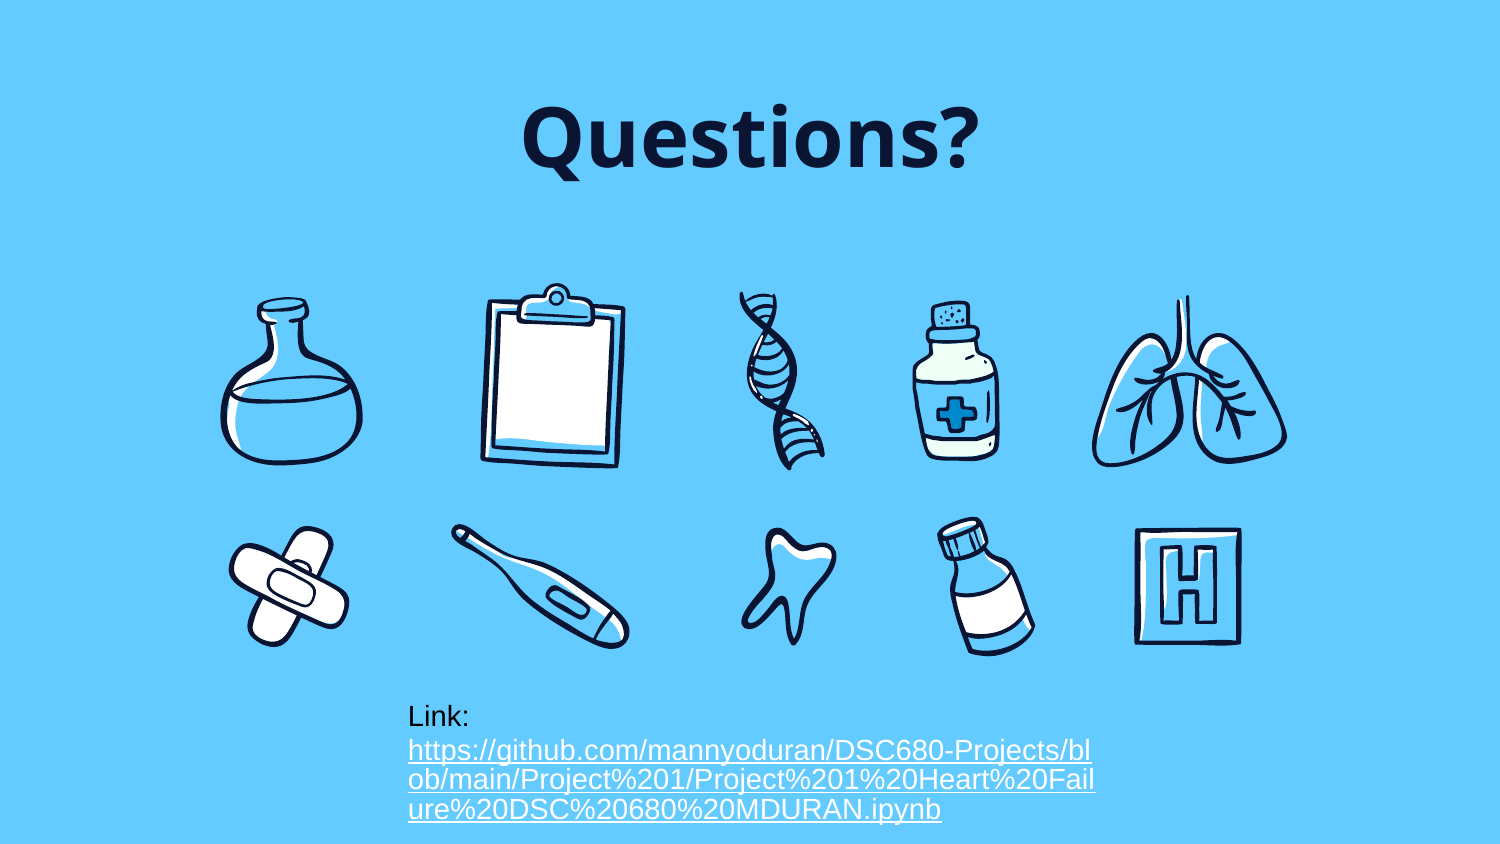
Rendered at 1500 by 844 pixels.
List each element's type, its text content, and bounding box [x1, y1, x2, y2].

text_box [449, 523, 641, 650]
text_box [1133, 527, 1243, 646]
text_box Link: https://github.com/mannyoduran/DSC680-Projects/blob/main/Project%201/Project%201%20Heart%20Failure%20DSC%20680%20MDURAN.ipynb [393, 689, 1114, 809]
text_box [738, 527, 838, 646]
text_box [935, 516, 1036, 657]
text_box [912, 300, 1000, 462]
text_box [226, 525, 352, 648]
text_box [1086, 294, 1290, 468]
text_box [468, 284, 637, 478]
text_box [737, 291, 826, 471]
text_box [216, 296, 361, 466]
title Questions? [390, 69, 1110, 175]
